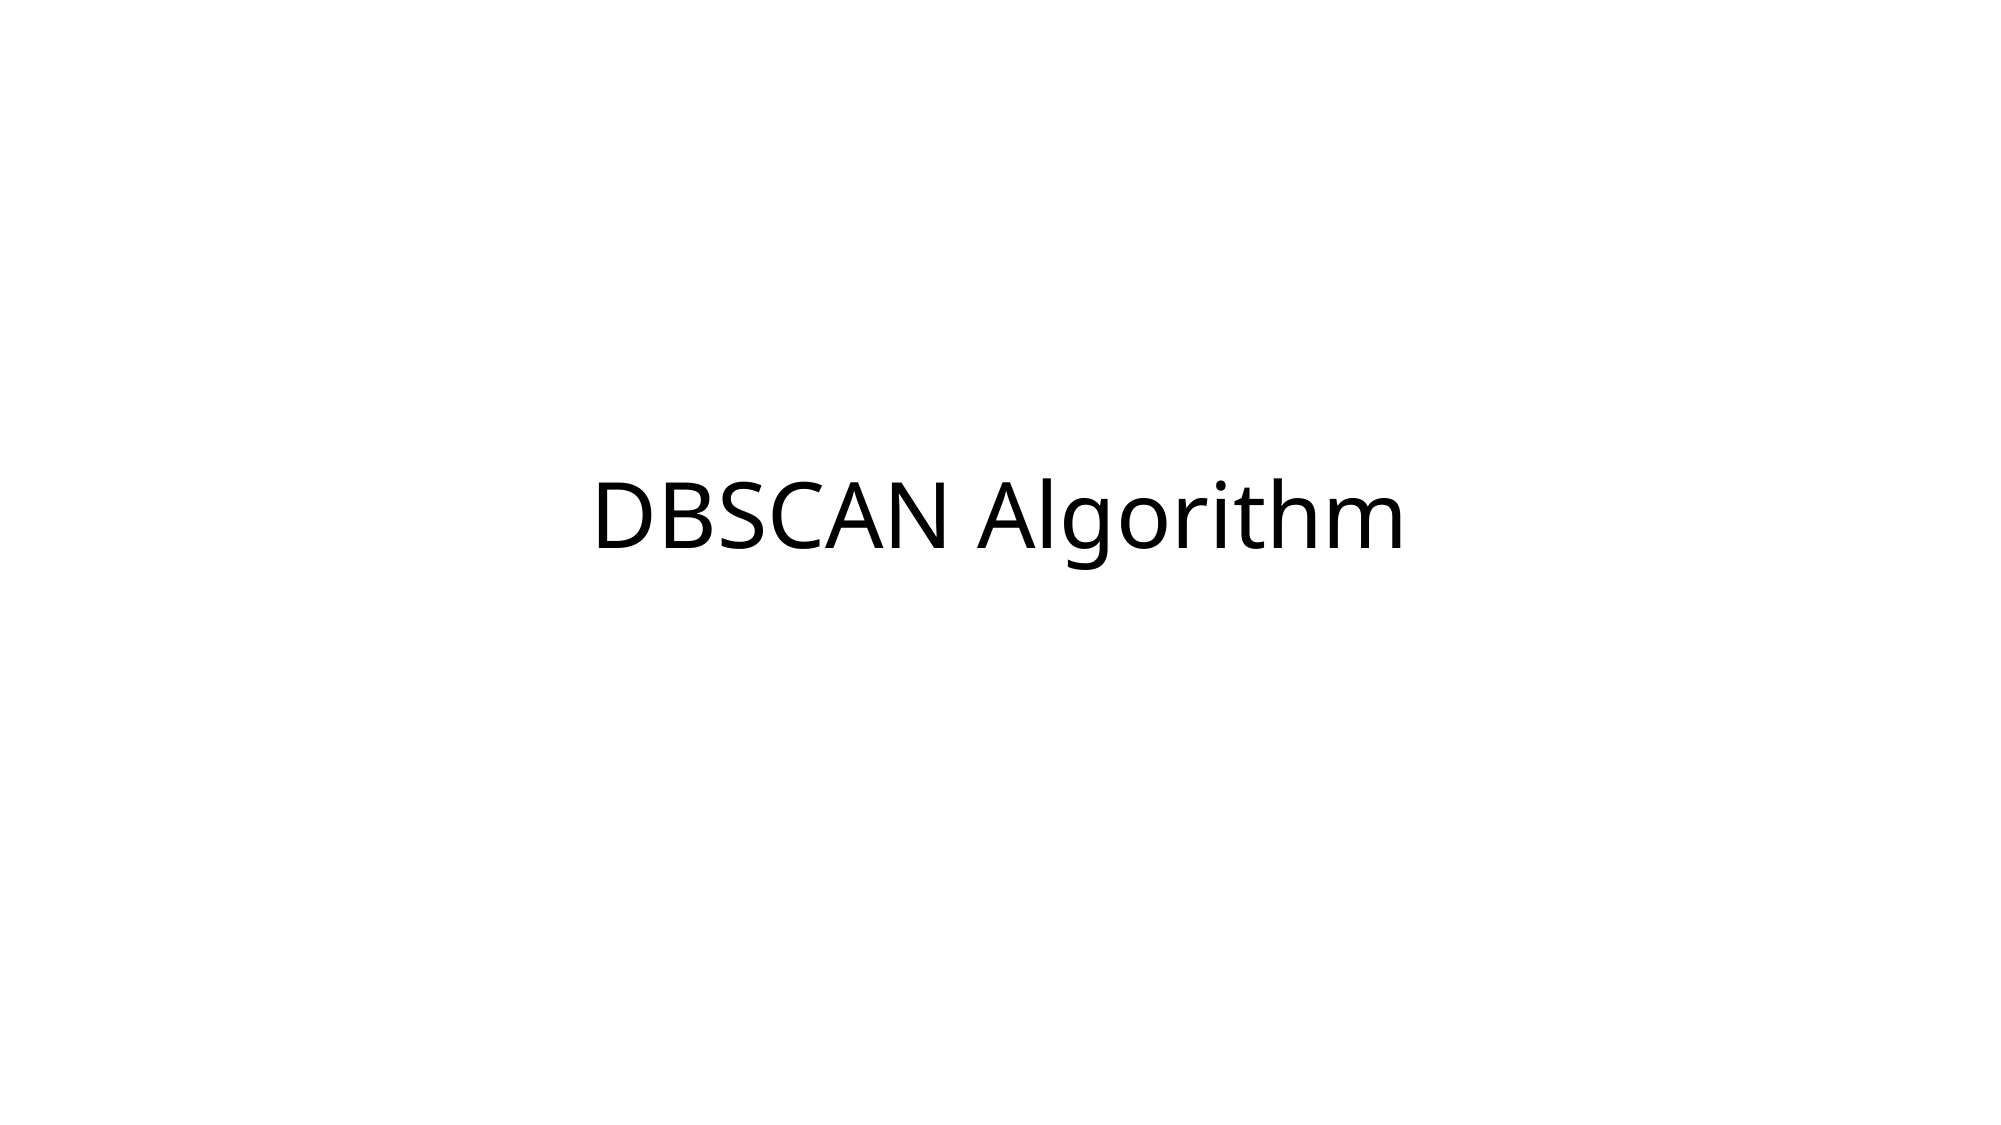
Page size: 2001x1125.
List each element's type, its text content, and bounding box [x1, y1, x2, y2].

title DBSCAN Algorithm [249, 184, 1750, 576]
